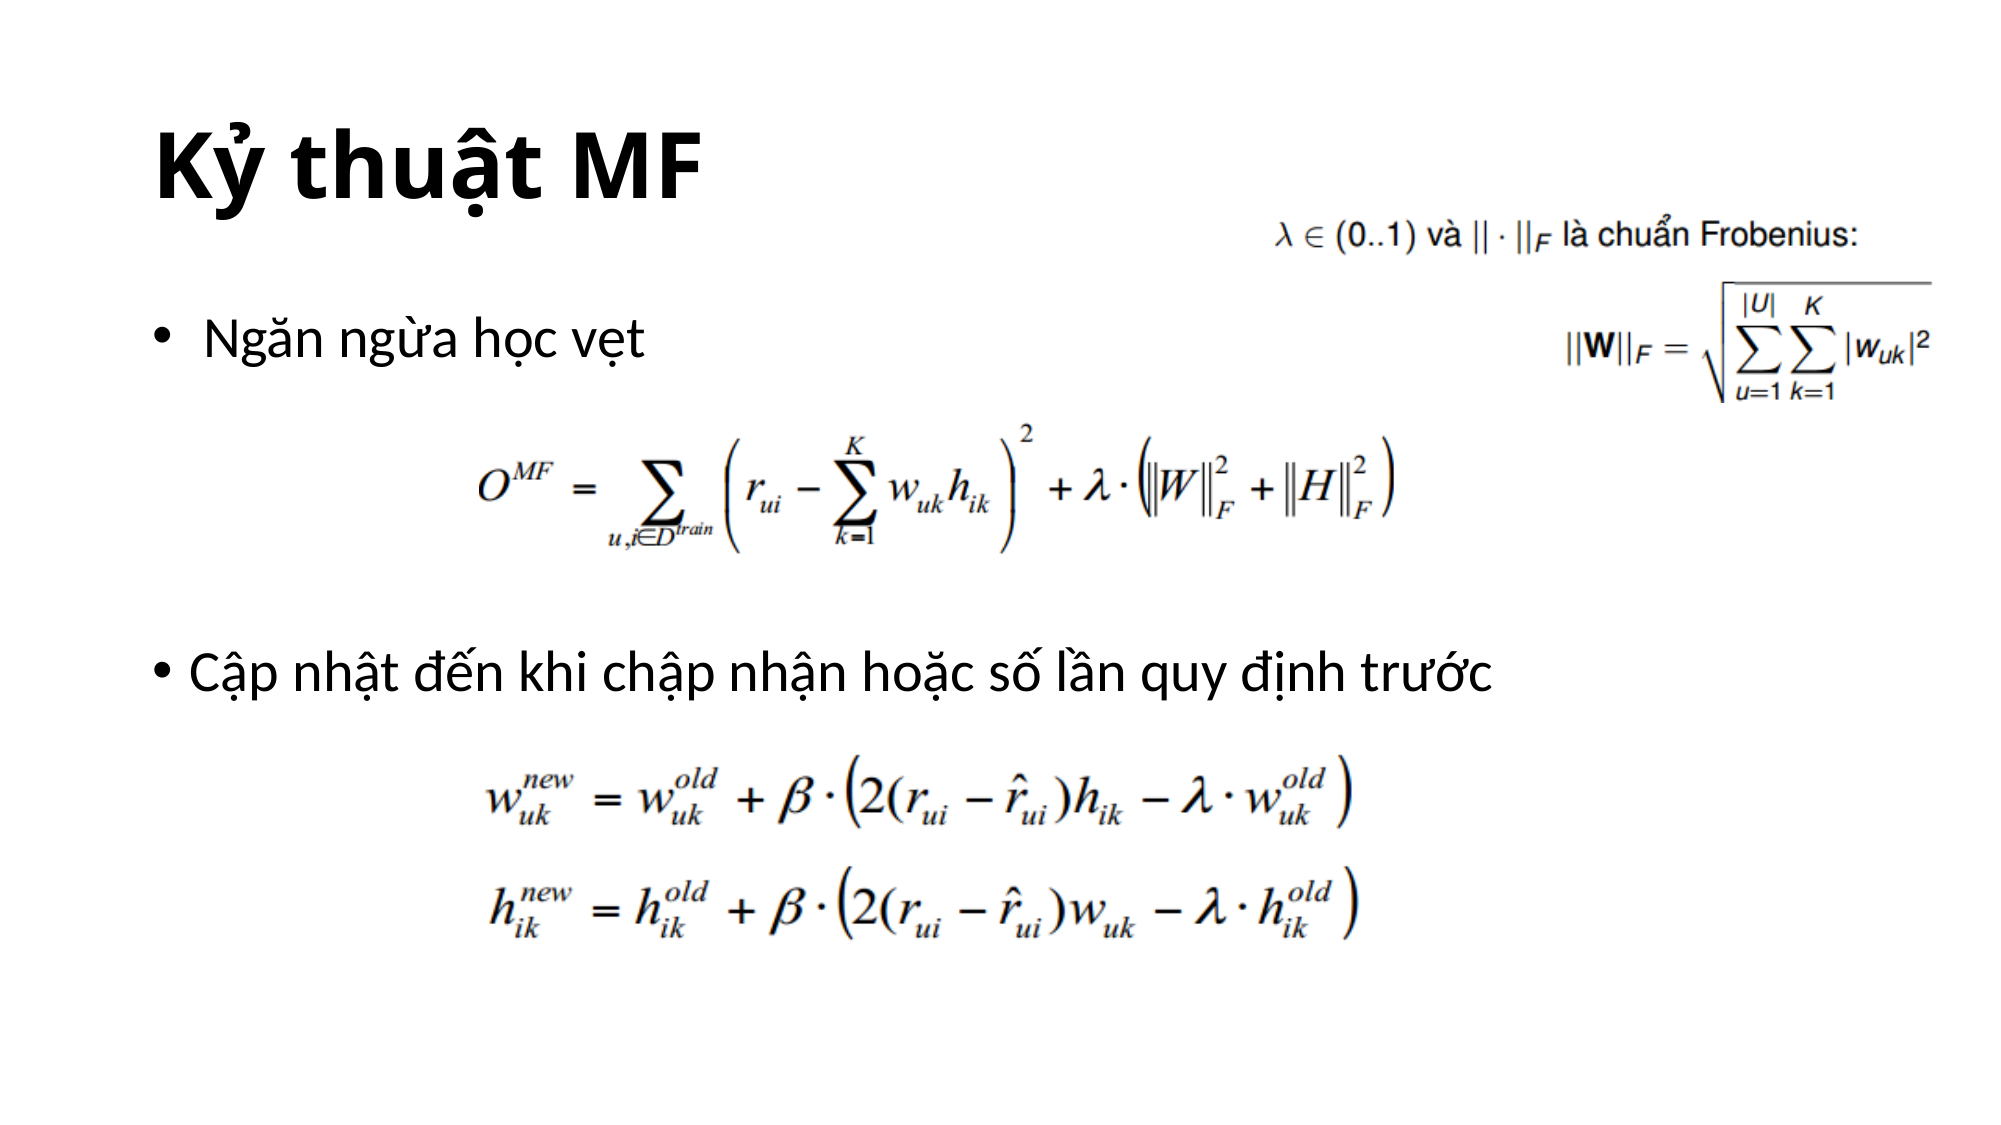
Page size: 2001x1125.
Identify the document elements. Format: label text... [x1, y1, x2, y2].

list Ngăn ngừa học vẹt Cập nhật đến khi chập nhận hoặc số lần quy định trước [137, 299, 1863, 1014]
picture [479, 738, 1411, 964]
picture [479, 406, 1430, 571]
picture [1274, 202, 1951, 403]
title Kỷ thuật MF [137, 59, 1863, 278]
